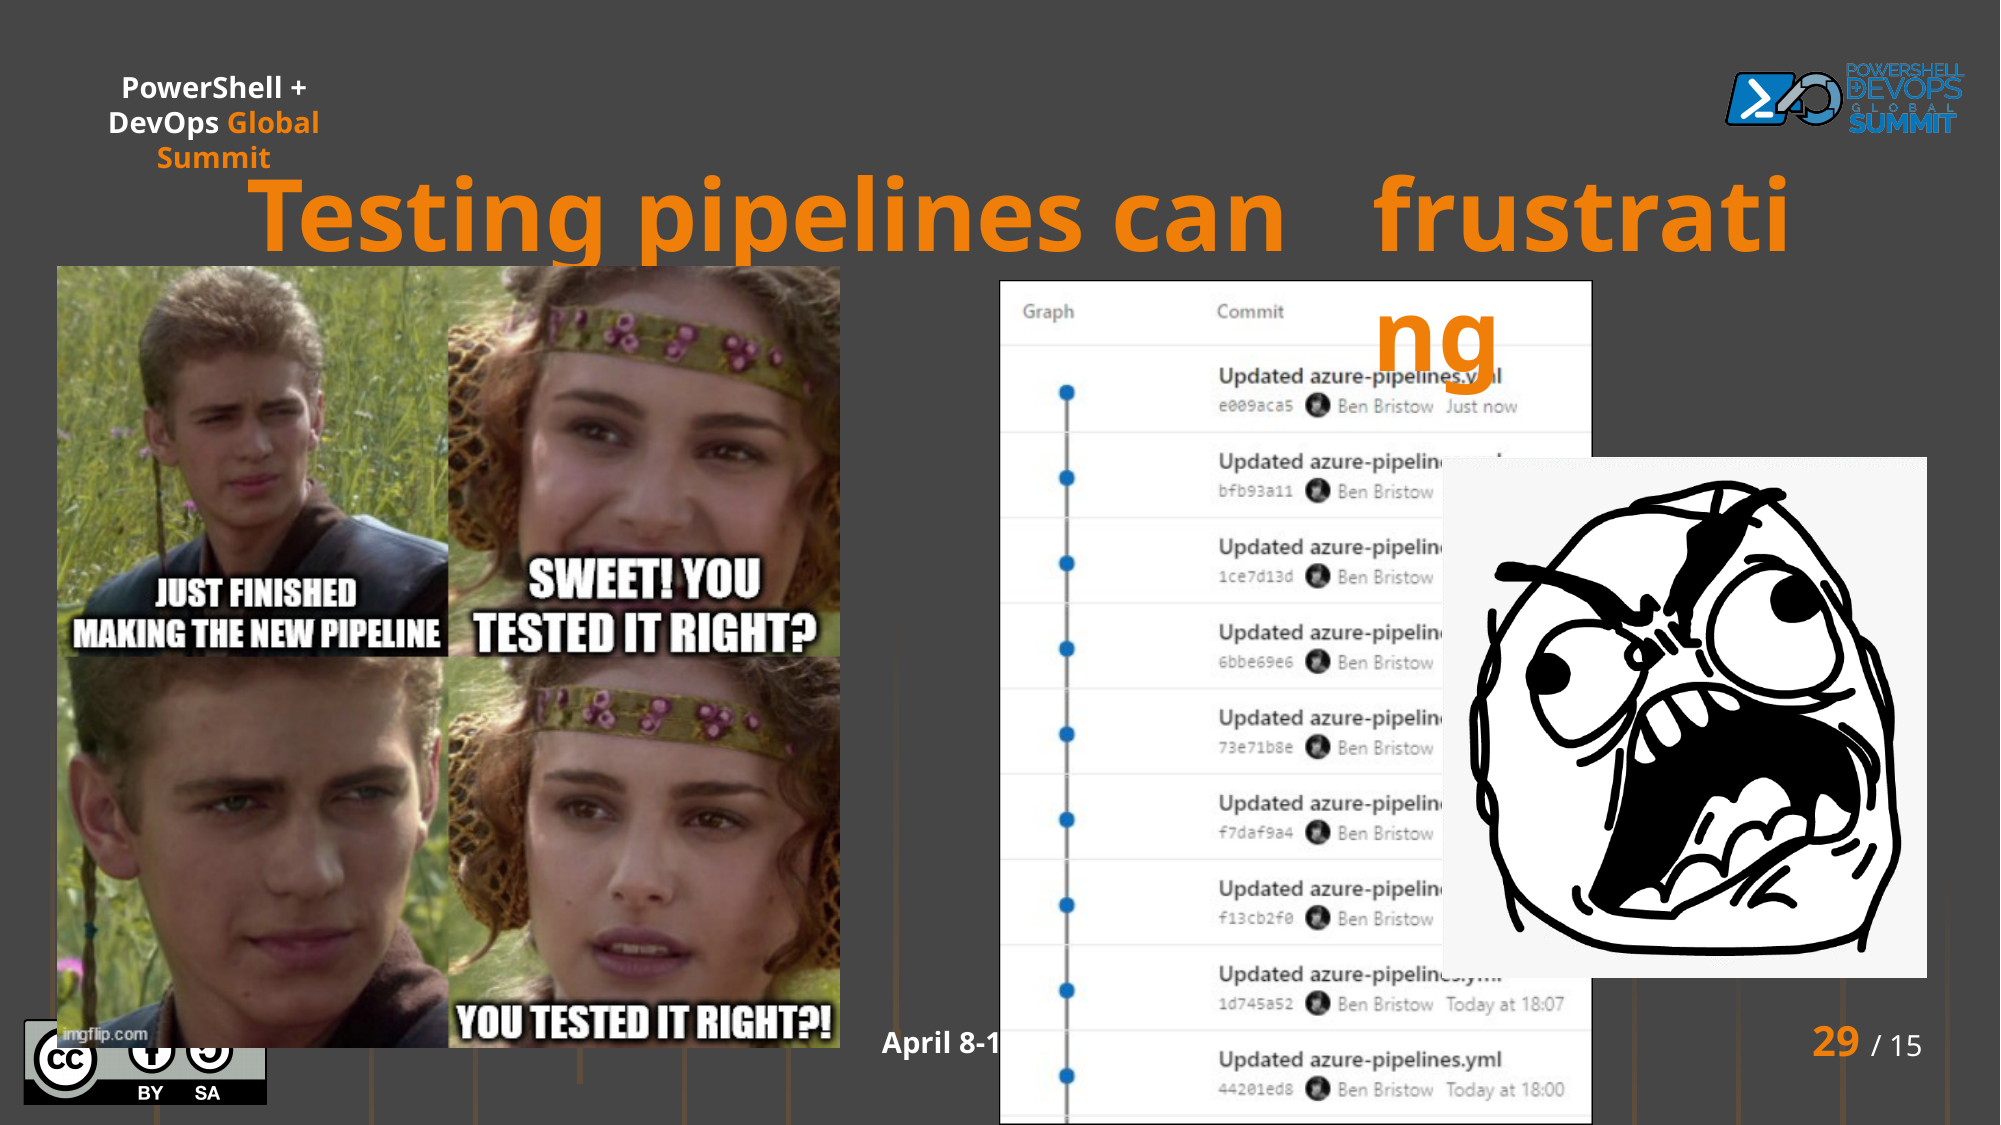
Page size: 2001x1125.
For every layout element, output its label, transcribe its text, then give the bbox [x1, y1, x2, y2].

text_box frustrating [1357, 144, 1828, 399]
picture [1725, 61, 1965, 139]
picture [23, 266, 840, 1105]
text_box Testing pipelines can be….. [231, 144, 1357, 399]
picture [999, 280, 1927, 1125]
